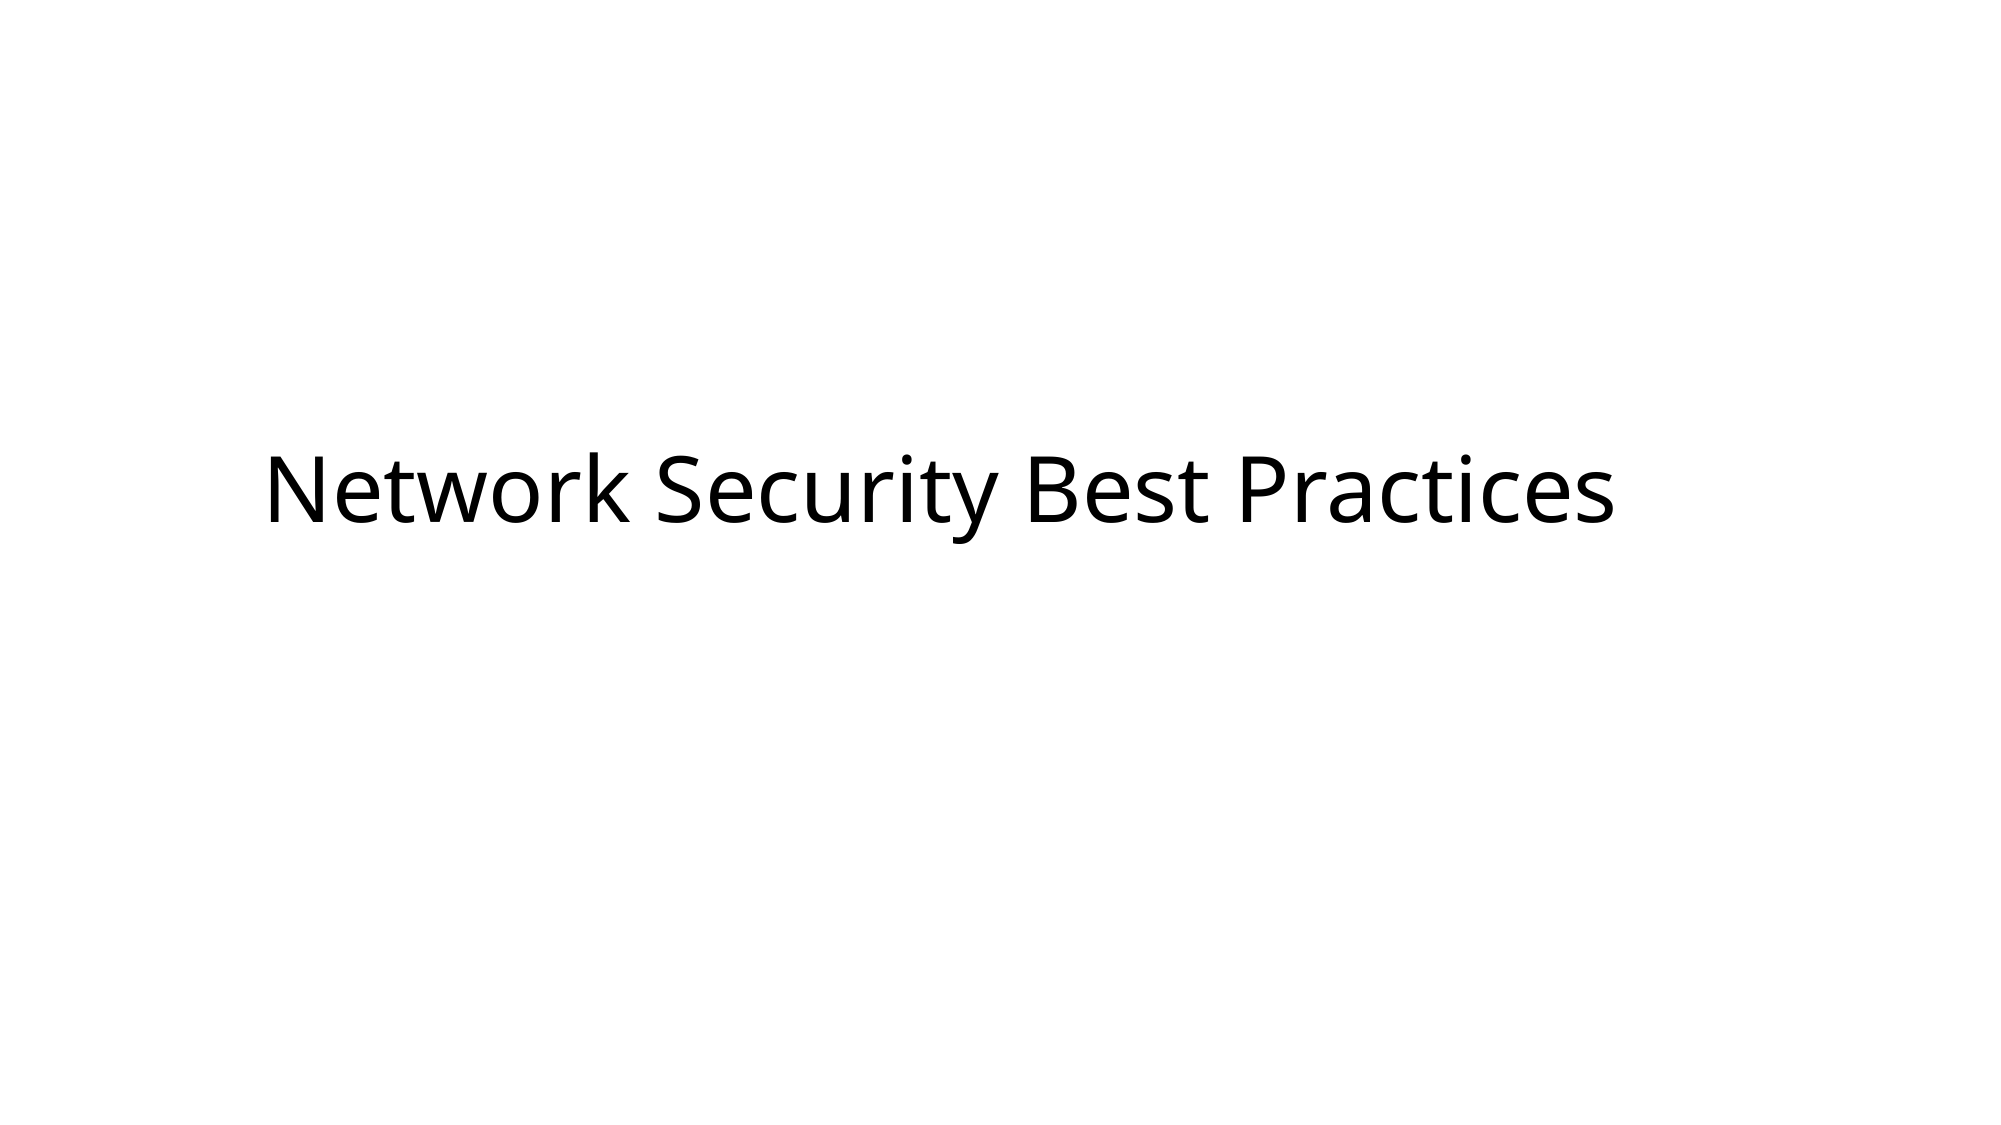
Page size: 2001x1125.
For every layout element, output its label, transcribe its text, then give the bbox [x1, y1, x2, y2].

title Network Security Best Practices [78, 384, 1804, 602]
